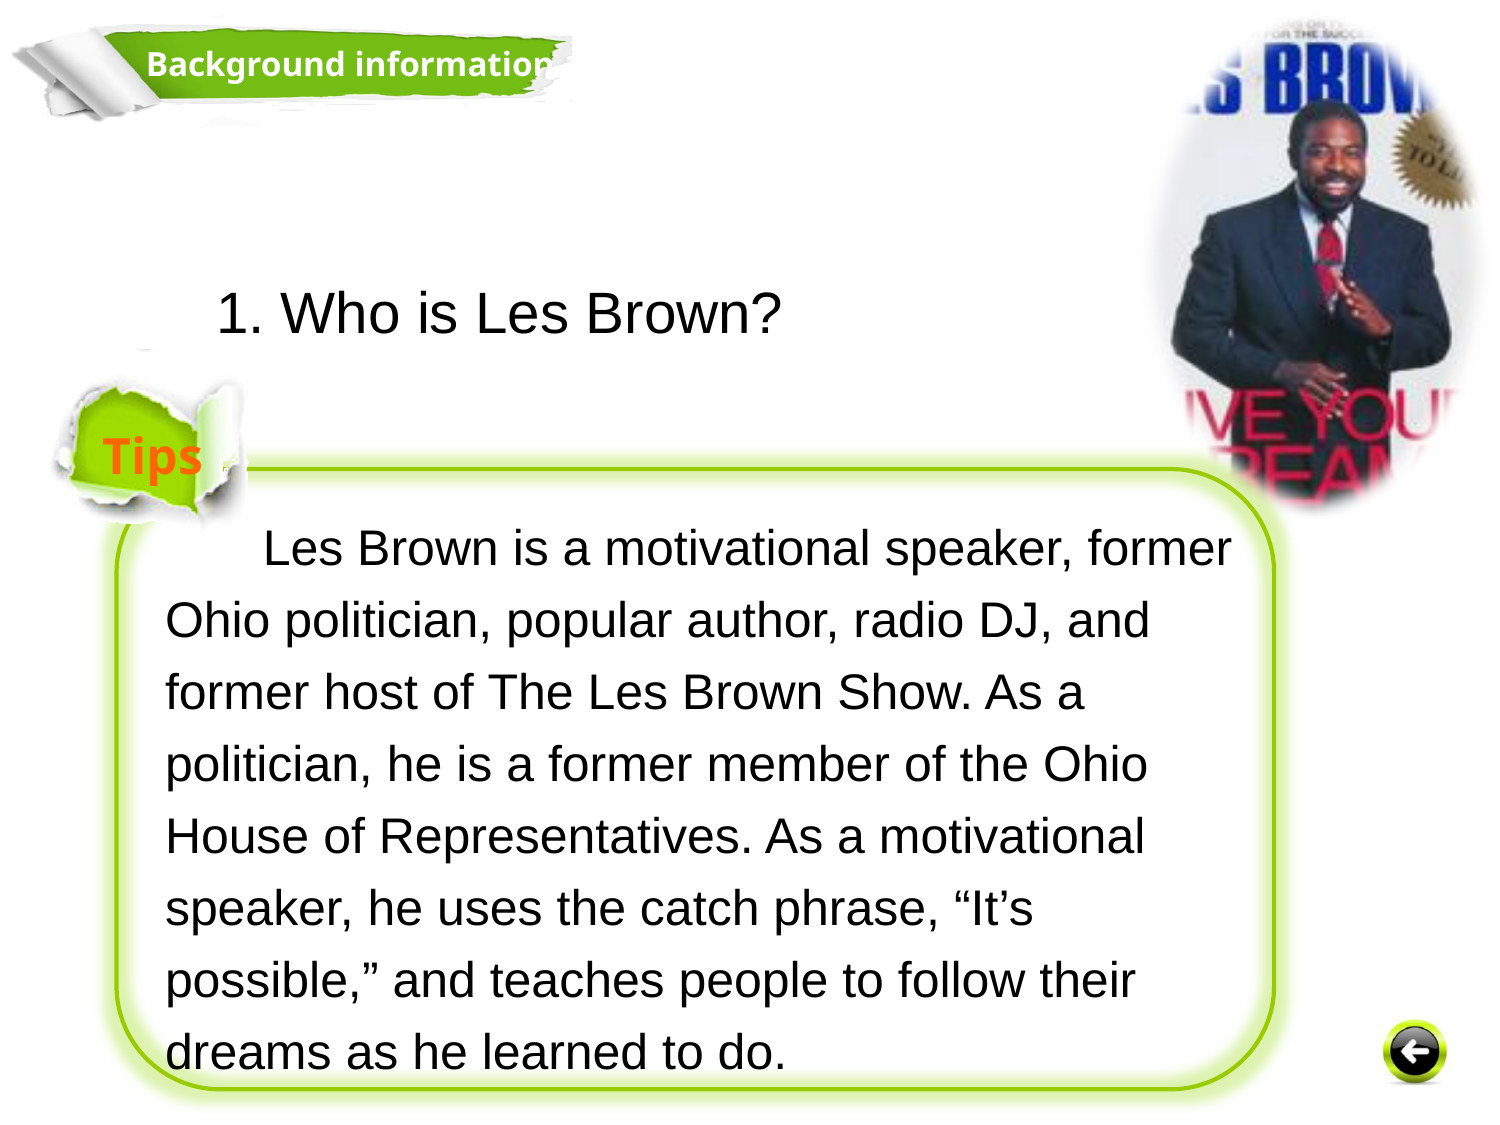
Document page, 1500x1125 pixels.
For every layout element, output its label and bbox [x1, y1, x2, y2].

picture [1377, 1013, 1450, 1090]
text_box [7, 6, 605, 126]
text_box [46, 267, 1325, 1090]
picture [1134, 6, 1495, 523]
